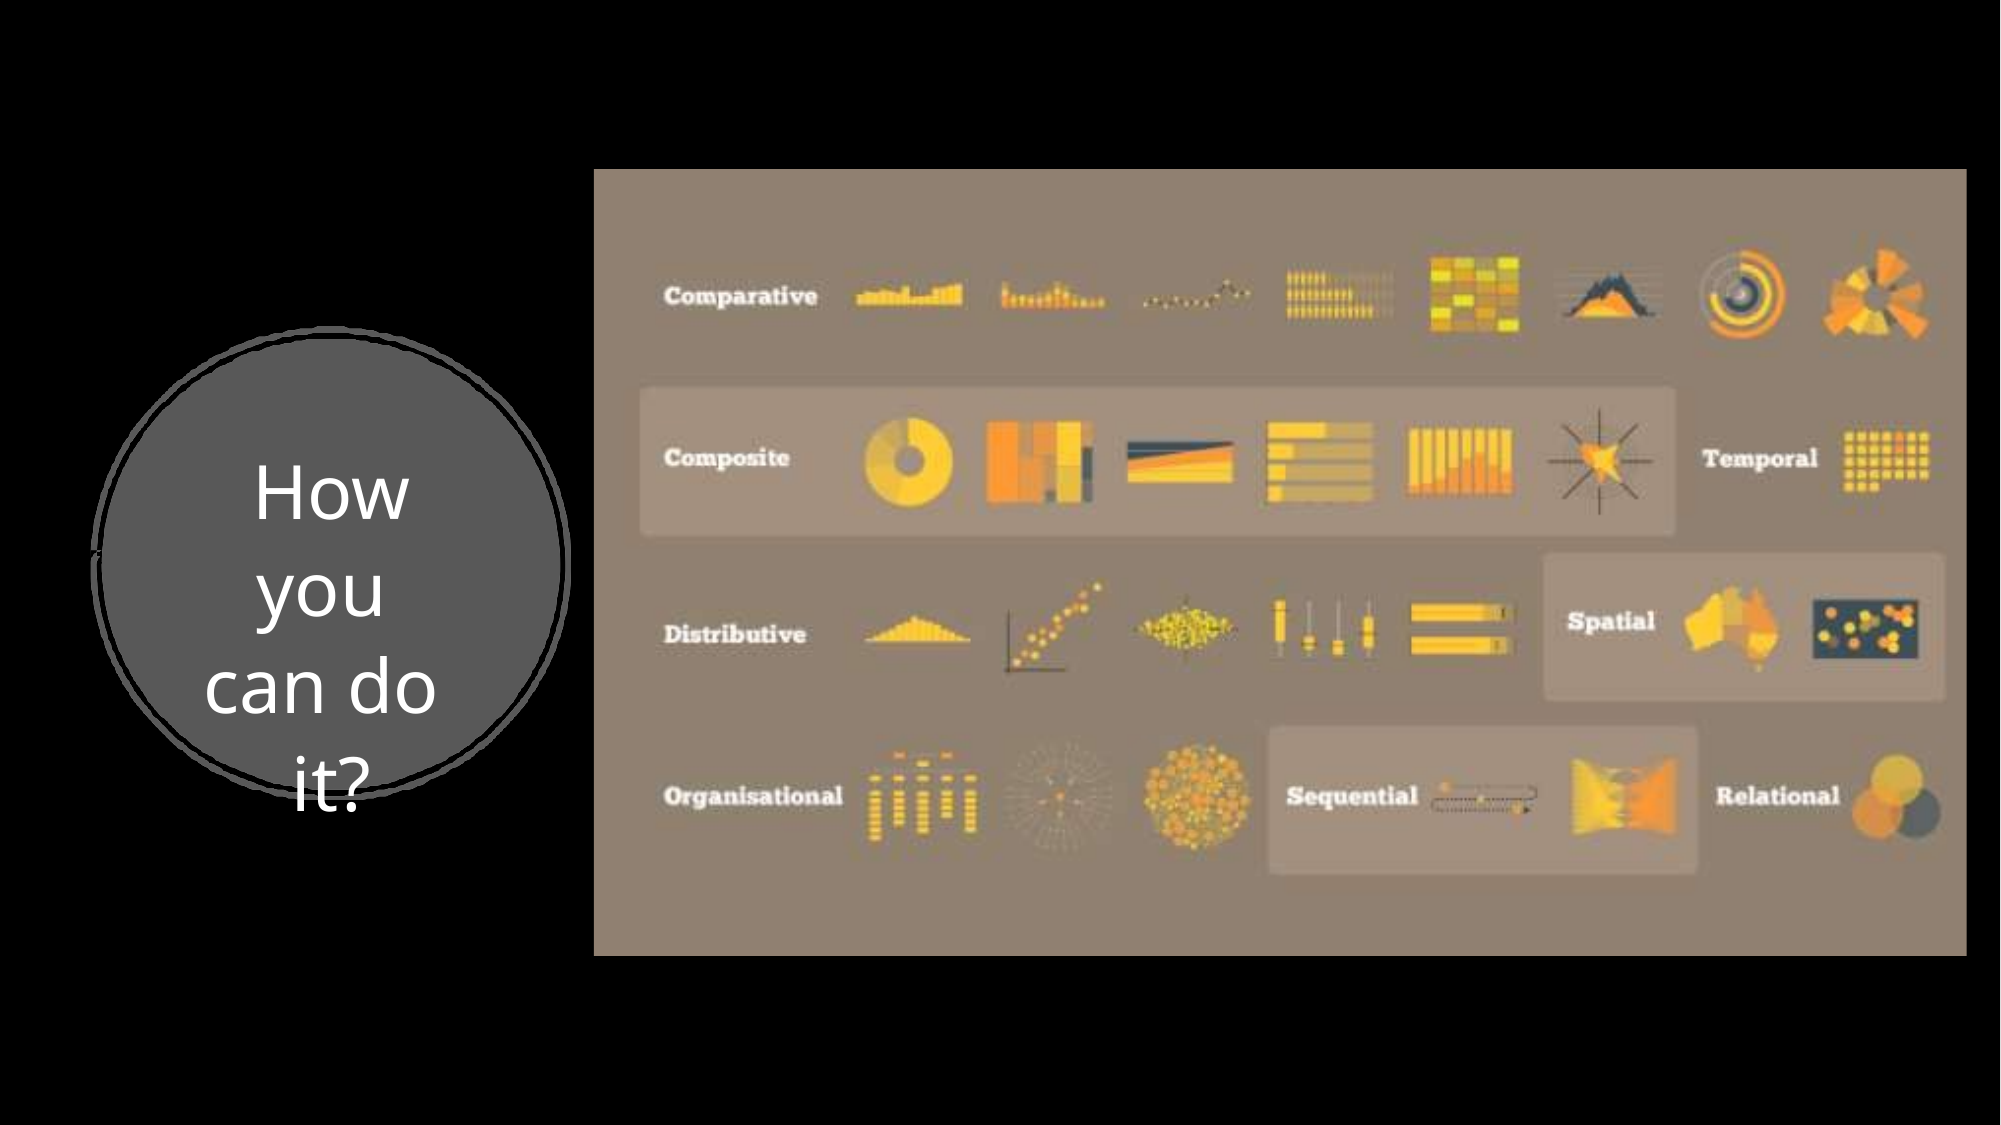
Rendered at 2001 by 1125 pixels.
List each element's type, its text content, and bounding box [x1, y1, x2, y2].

text_box [593, 169, 1967, 956]
title How you can do it? [196, 425, 465, 682]
text_box [90, 326, 571, 800]
